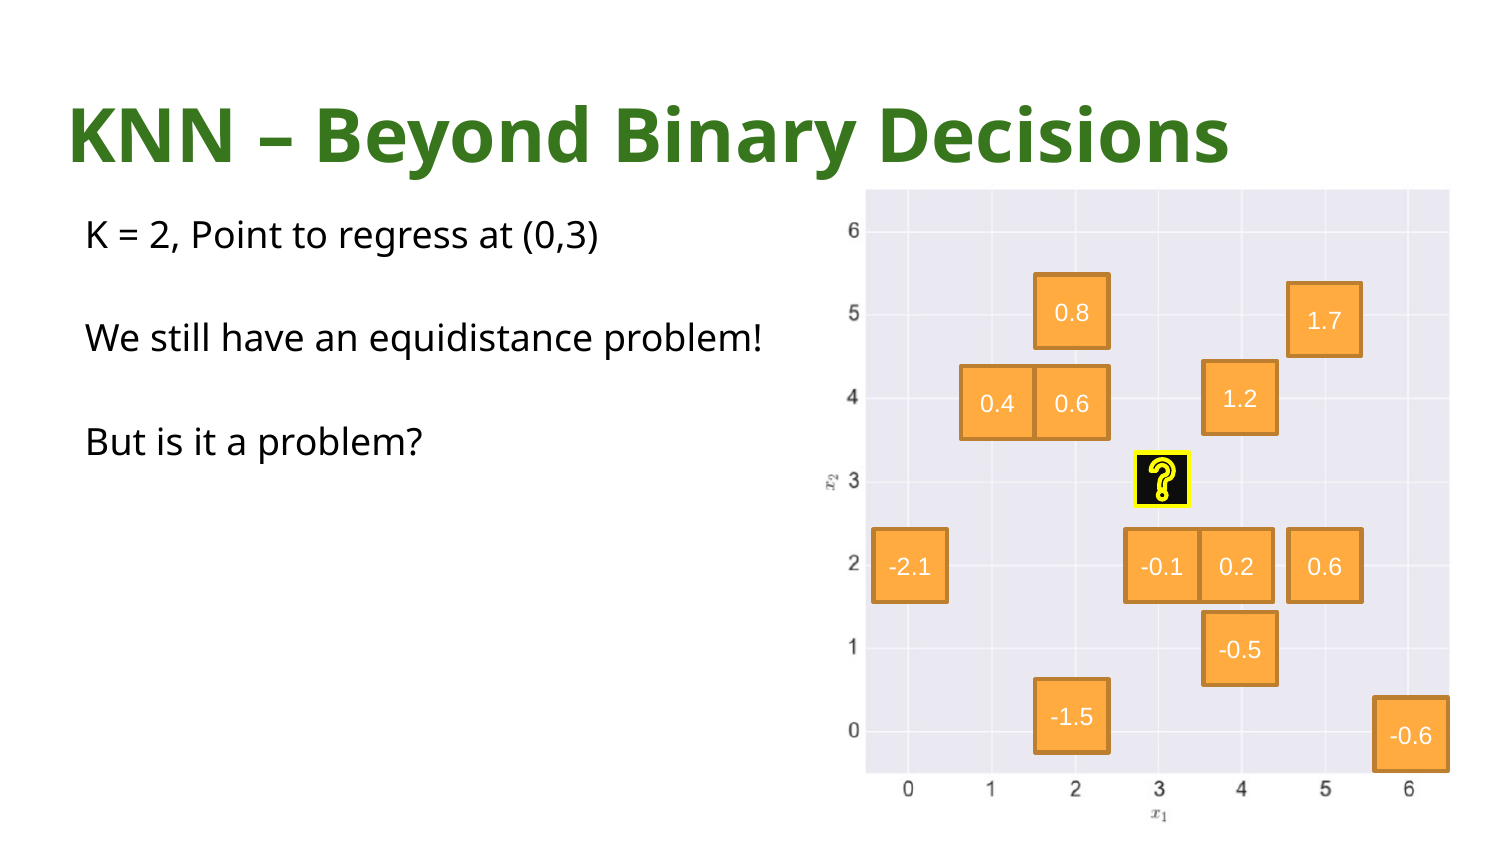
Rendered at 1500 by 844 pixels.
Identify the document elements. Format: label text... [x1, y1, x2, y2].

title KNN – Beyond Binary Decisions [51, 72, 1449, 167]
picture [819, 182, 1452, 830]
list K = 2, Point to regress at (0,3) We still have an equidistance problem! But is it a problem? [51, 189, 814, 750]
